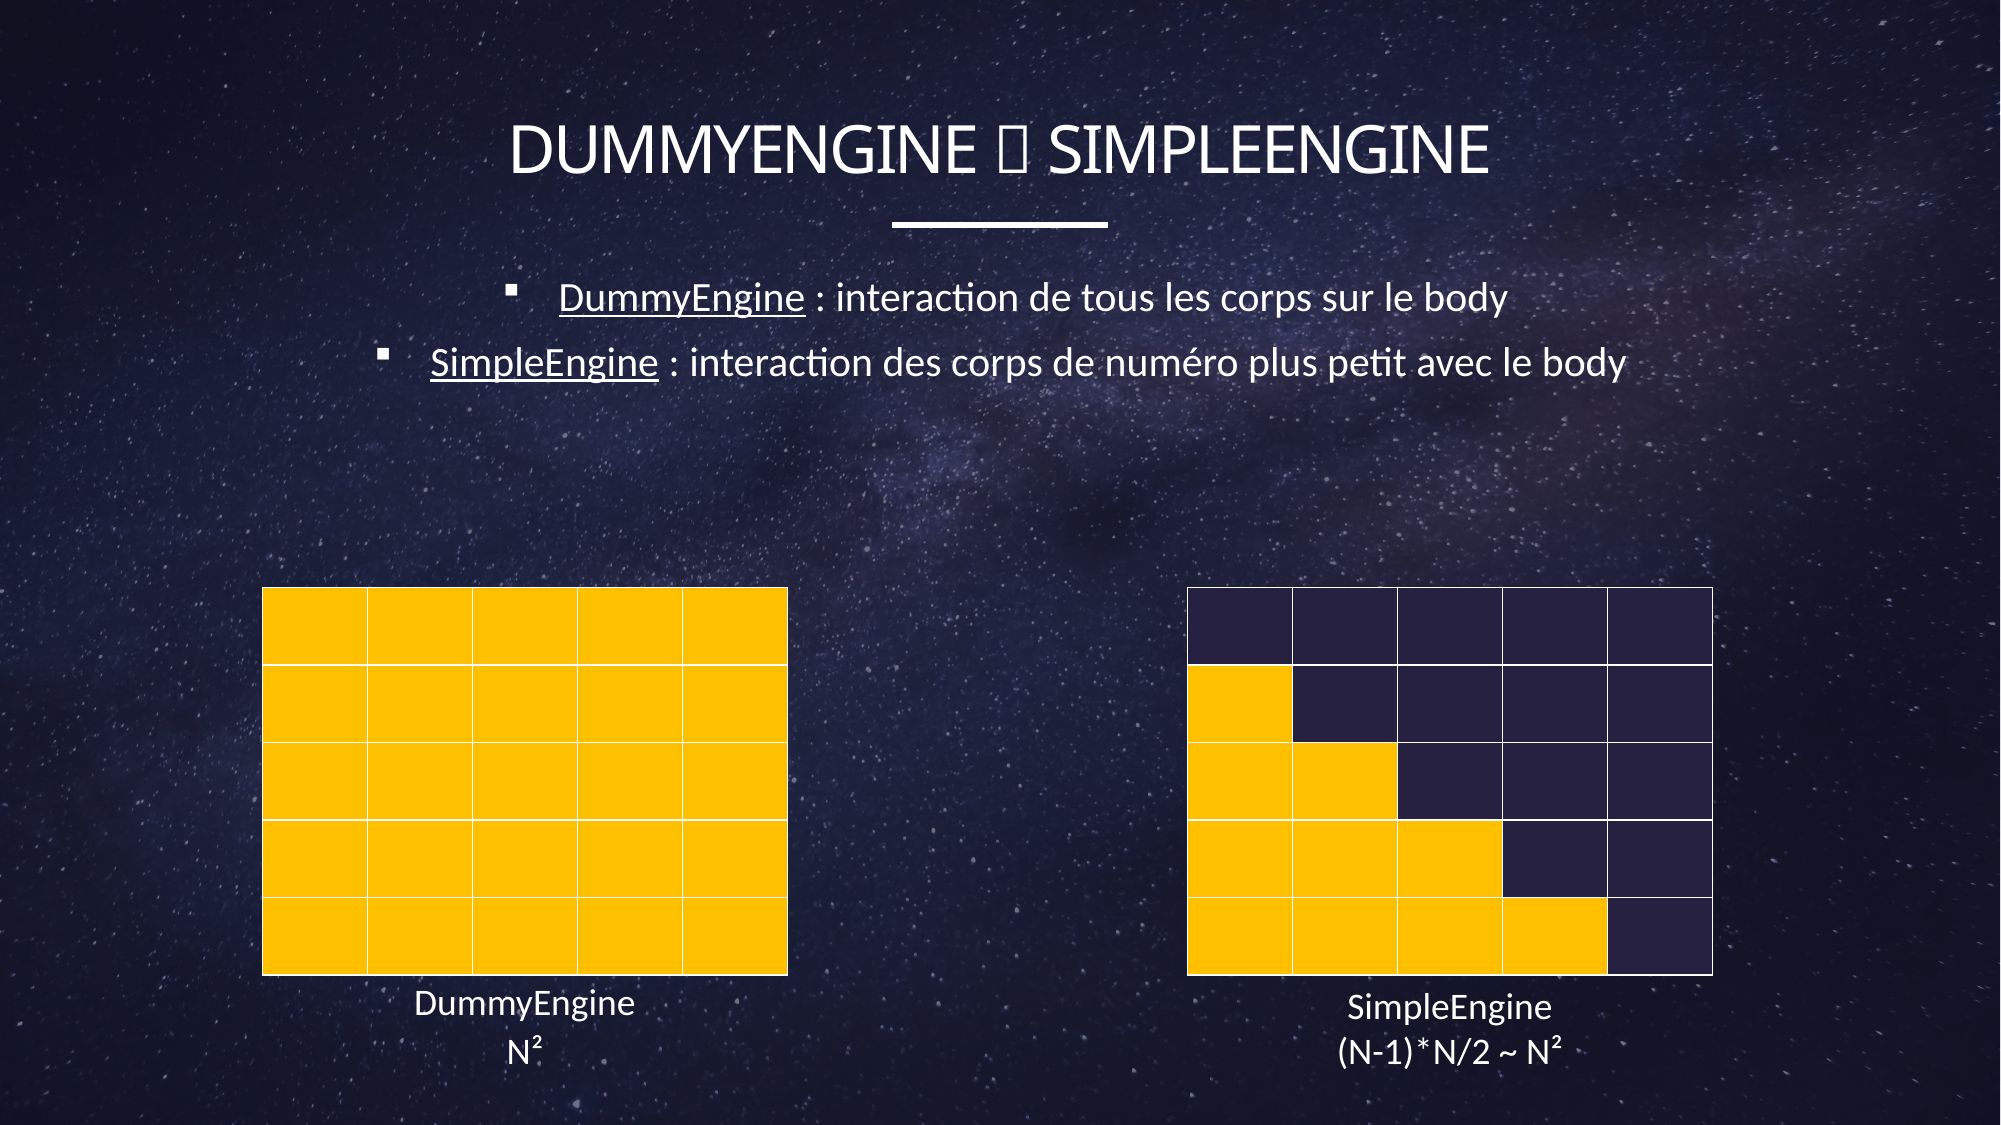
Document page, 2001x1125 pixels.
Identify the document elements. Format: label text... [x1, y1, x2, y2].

table_cell [1188, 898, 1292, 974]
table_cell [1398, 666, 1502, 742]
table_header [578, 588, 682, 664]
table_cell [1293, 743, 1397, 819]
table_cell [1188, 743, 1292, 819]
table_header [1293, 588, 1397, 664]
table_cell [578, 743, 682, 819]
table_cell [1503, 666, 1607, 742]
table_cell [578, 821, 682, 897]
table_cell [263, 821, 367, 897]
table_header [263, 588, 367, 664]
table_cell [473, 743, 577, 819]
table_cell [1188, 666, 1292, 742]
table_cell [368, 743, 472, 819]
text_box N² [312, 1019, 738, 1079]
table_cell [683, 743, 787, 819]
table_cell [1293, 898, 1397, 974]
table_cell [263, 666, 367, 742]
table_cell [1398, 898, 1502, 974]
table_cell [473, 821, 577, 897]
table_cell [1398, 743, 1502, 819]
table_cell [1293, 666, 1397, 742]
table_cell [1503, 743, 1607, 819]
text_box DummyEngine [312, 970, 738, 1019]
table_header [1503, 588, 1607, 664]
table_cell [1503, 821, 1607, 897]
table_cell [1608, 821, 1712, 897]
table_header [683, 588, 787, 664]
table_cell [263, 898, 367, 974]
table_cell [578, 666, 682, 742]
table_cell [1293, 821, 1397, 897]
table_cell [473, 666, 577, 742]
table_cell [683, 666, 787, 742]
table_cell [1398, 821, 1502, 897]
table_header [1608, 588, 1712, 664]
table_cell [263, 743, 367, 819]
table_cell [1608, 743, 1712, 819]
text_box (N-1)*N/2 ~ N² [1237, 1019, 1663, 1079]
table_cell [473, 898, 577, 970]
table_cell [1188, 821, 1292, 897]
table_header [368, 588, 472, 664]
table_cell [578, 898, 682, 970]
table_cell [368, 898, 472, 970]
table_cell [683, 821, 787, 897]
table_cell [368, 821, 472, 897]
list DummyEngine : interaction de tous les corps sur le body SimpleEngine : interaction des corps de numéro plus petit avec le body [150, 262, 1850, 1013]
table_cell [1503, 898, 1607, 974]
table_cell [683, 898, 787, 974]
table_cell [1608, 898, 1712, 974]
table_header [473, 588, 577, 664]
table_header [1398, 588, 1502, 664]
text_box SimpleEngine [1237, 974, 1663, 1019]
table_cell [368, 666, 472, 742]
table_cell [1608, 666, 1712, 742]
title Dummyengine  simpleengine [150, 99, 1850, 200]
table_header [1188, 588, 1292, 664]
